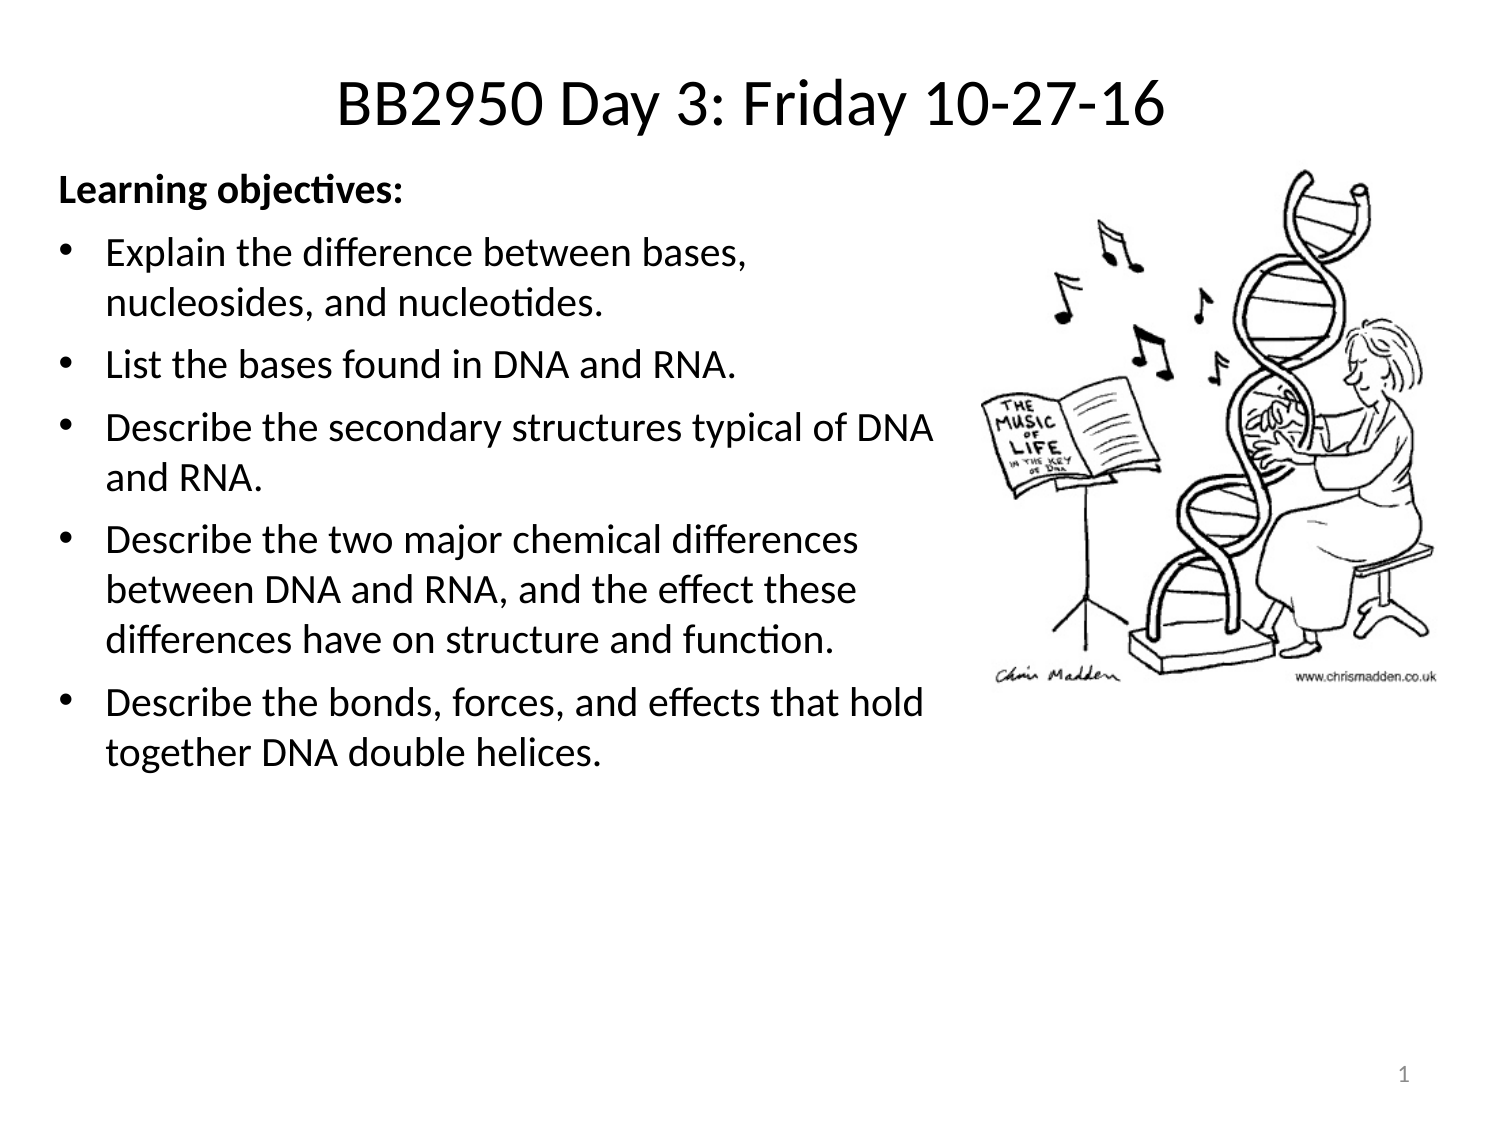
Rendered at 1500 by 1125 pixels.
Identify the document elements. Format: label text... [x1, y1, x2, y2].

text_box BB2950 Day 3: Friday 10-27-16 [79, 48, 1424, 150]
slide_number 1 [1074, 1042, 1425, 1103]
picture [981, 148, 1451, 693]
text_box Learning objectives: Explain the difference between bases, nucleosides, and nucleotides. List the bases found in DNA and RNA. Describe the secondary structures typical of DNA and RNA. Describe the two major chemical differences between DNA and RNA, and the effect these differences have on structure and function. Describe the bonds, forces, and effects that hold together DNA double helices. [43, 154, 963, 908]
